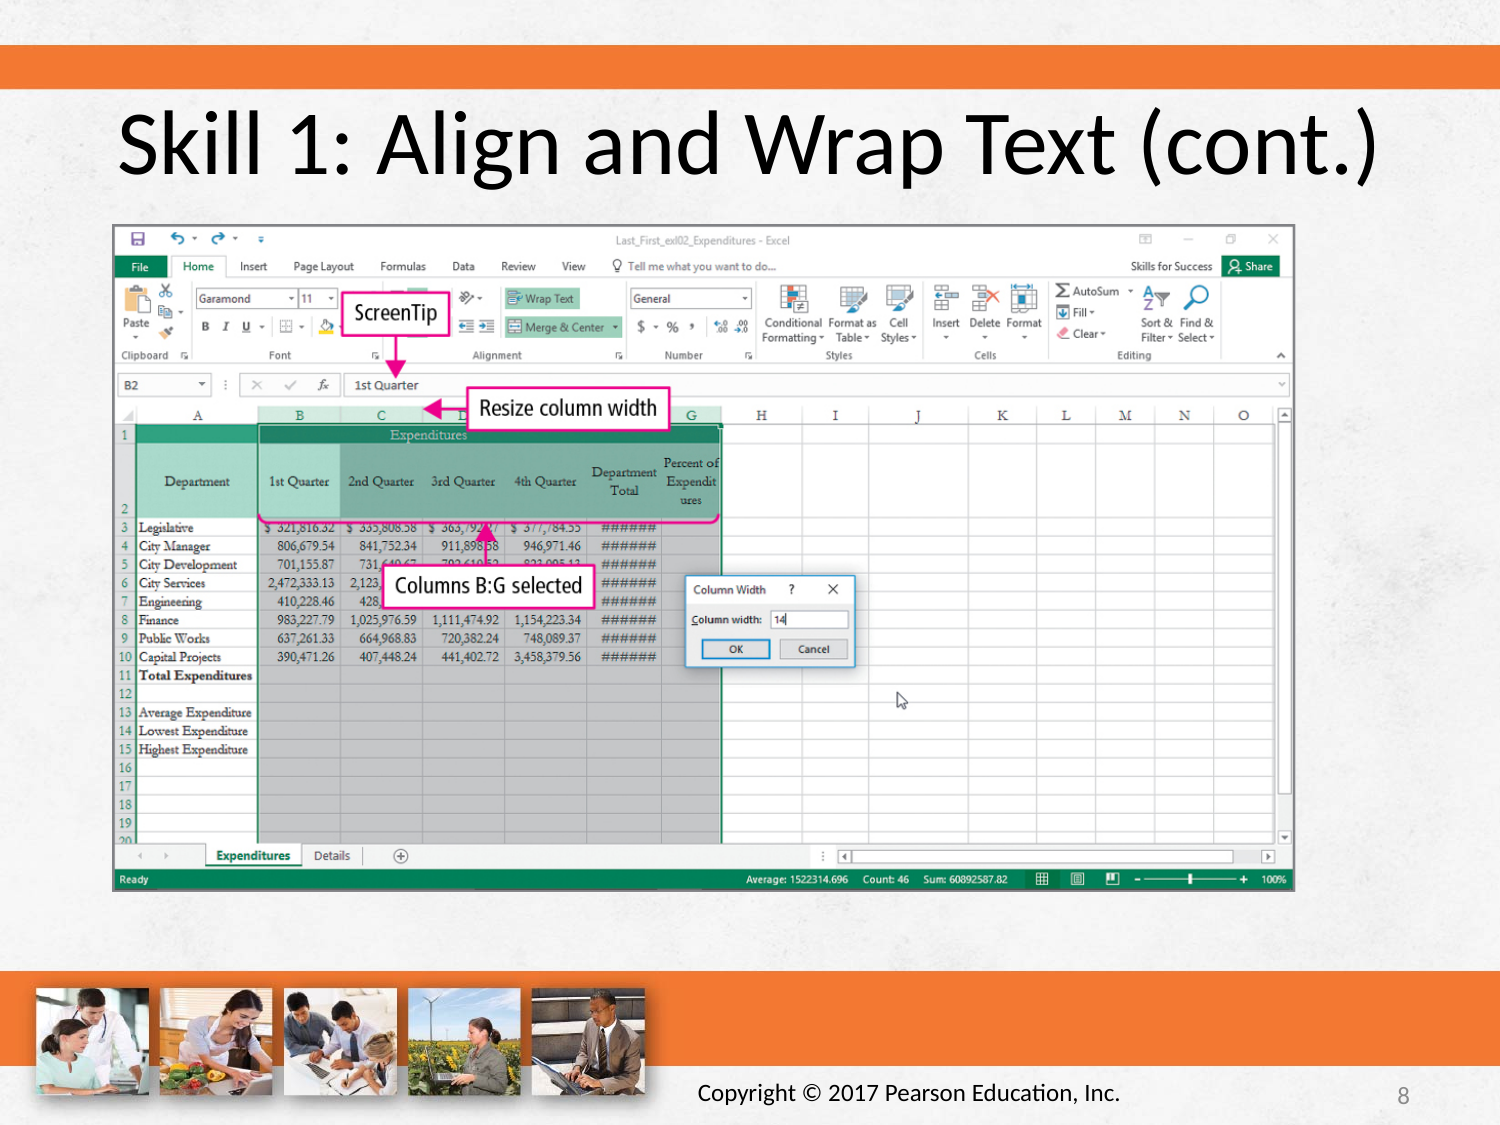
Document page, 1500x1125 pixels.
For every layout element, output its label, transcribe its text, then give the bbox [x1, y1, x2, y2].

picture [0, 0, 1500, 1125]
slide_number 8 [1074, 1065, 1425, 1125]
list [75, 262, 1425, 1005]
footer Copyright © 2017 Pearson Education, Inc. [650, 1061, 1175, 1122]
title Skill 1: Align and Wrap Text (cont.) [99, 50, 1400, 225]
